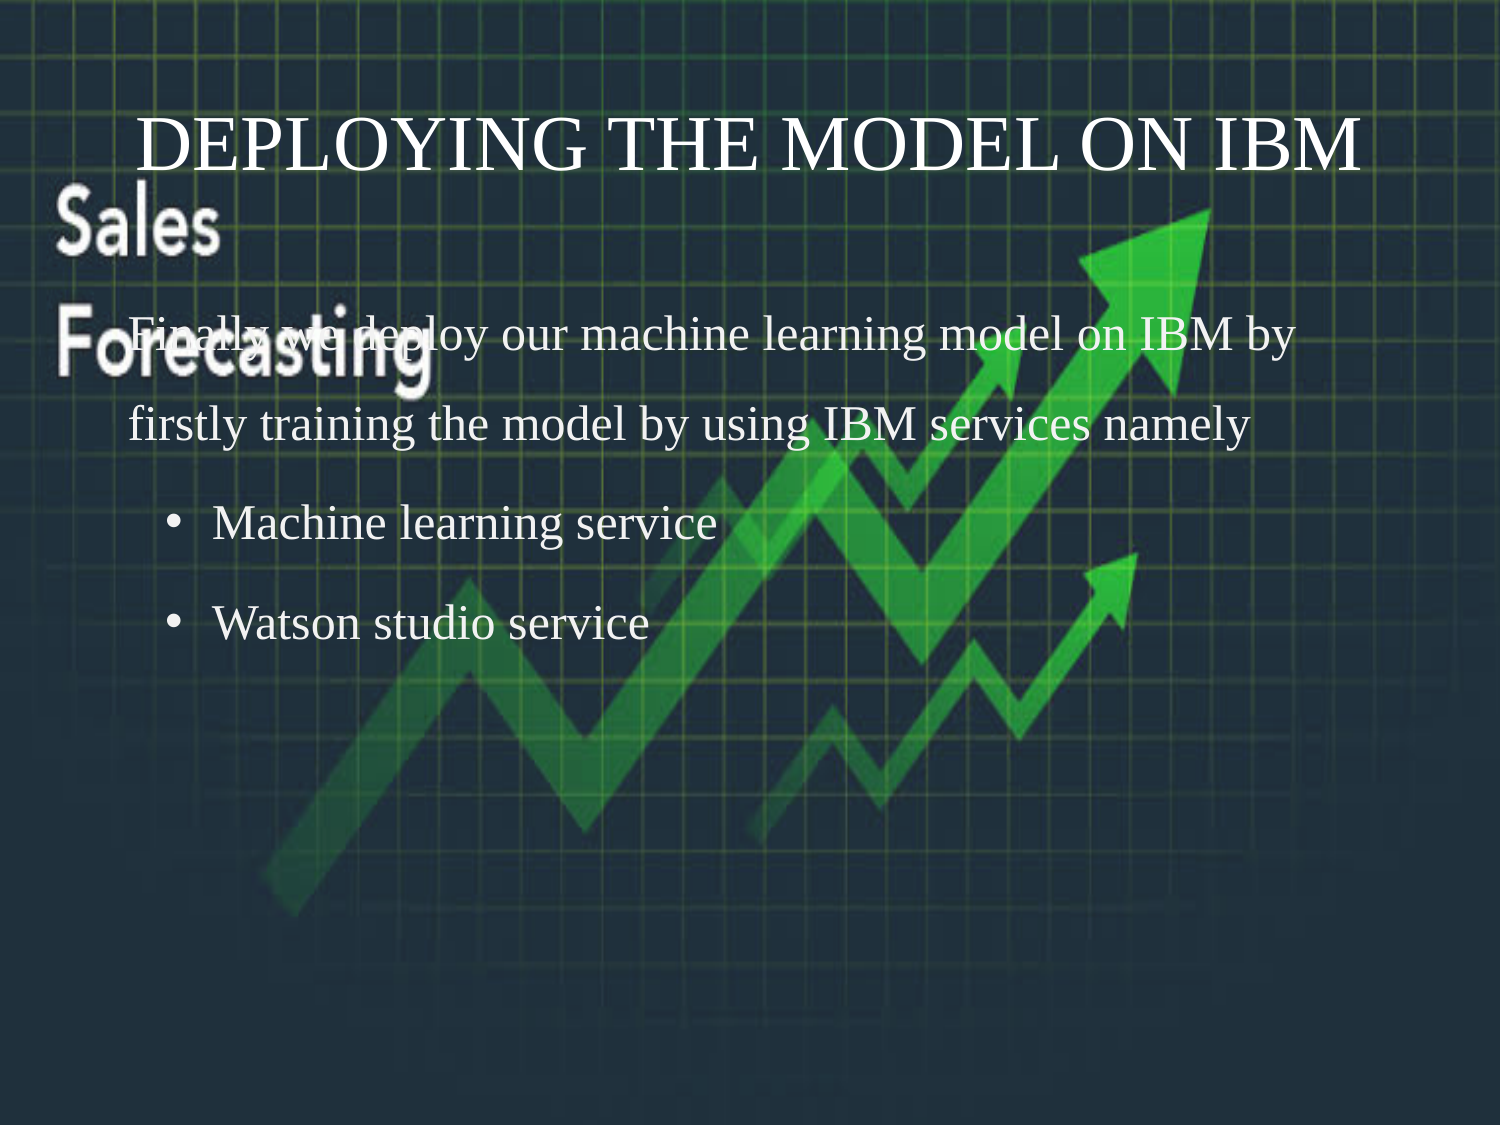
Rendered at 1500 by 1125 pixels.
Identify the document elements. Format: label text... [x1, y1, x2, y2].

title DEPLOYING THE MODEL ON IBM [75, 45, 1425, 233]
list Finally we deploy our machine learning model on IBM by firstly training the model by using IBM services namely Machine learning service Watson studio service [75, 262, 1425, 1005]
